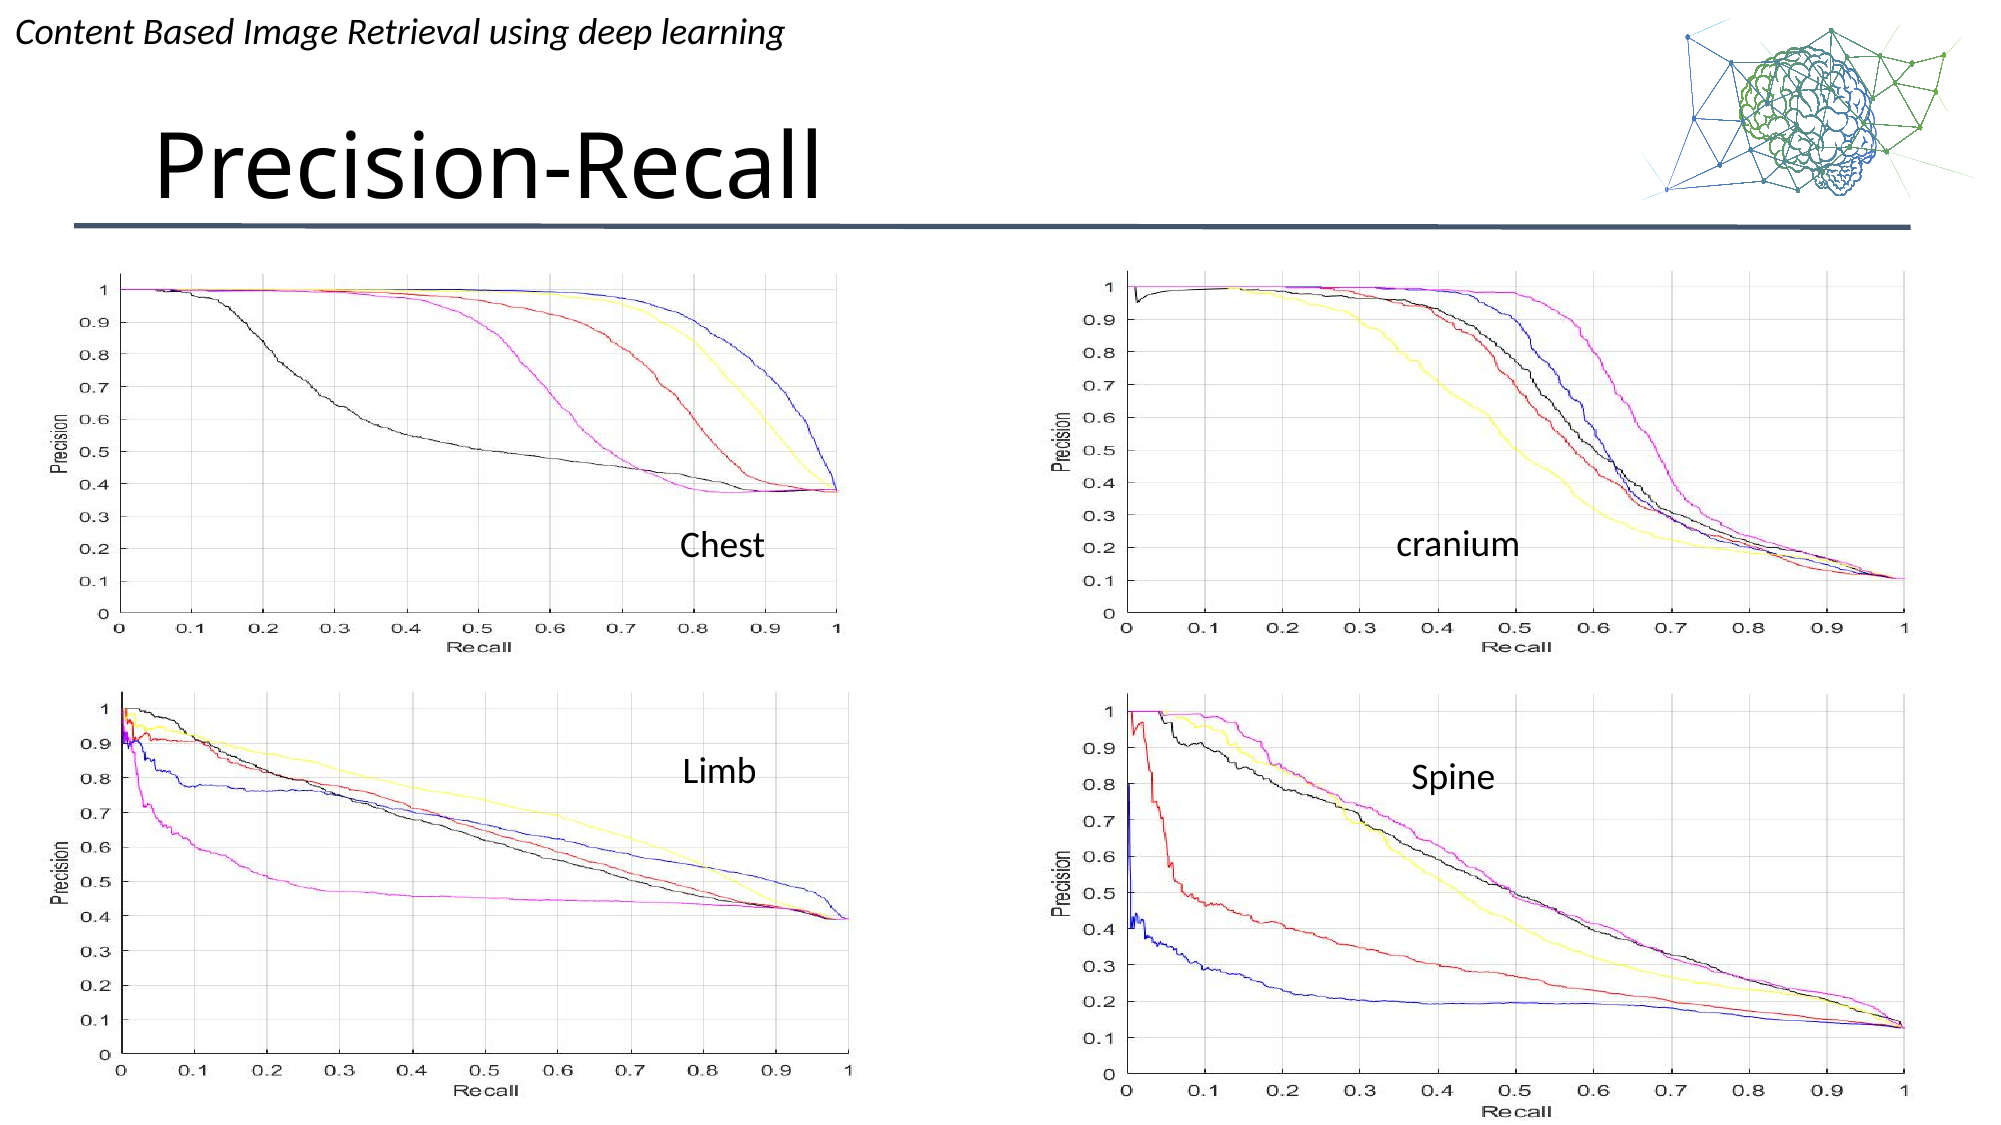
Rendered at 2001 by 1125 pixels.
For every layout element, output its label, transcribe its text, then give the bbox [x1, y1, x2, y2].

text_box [0, 242, 966, 658]
title Precision-Recall [137, 59, 1863, 278]
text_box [0, 658, 970, 1103]
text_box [997, 239, 2000, 658]
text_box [997, 658, 2000, 1125]
